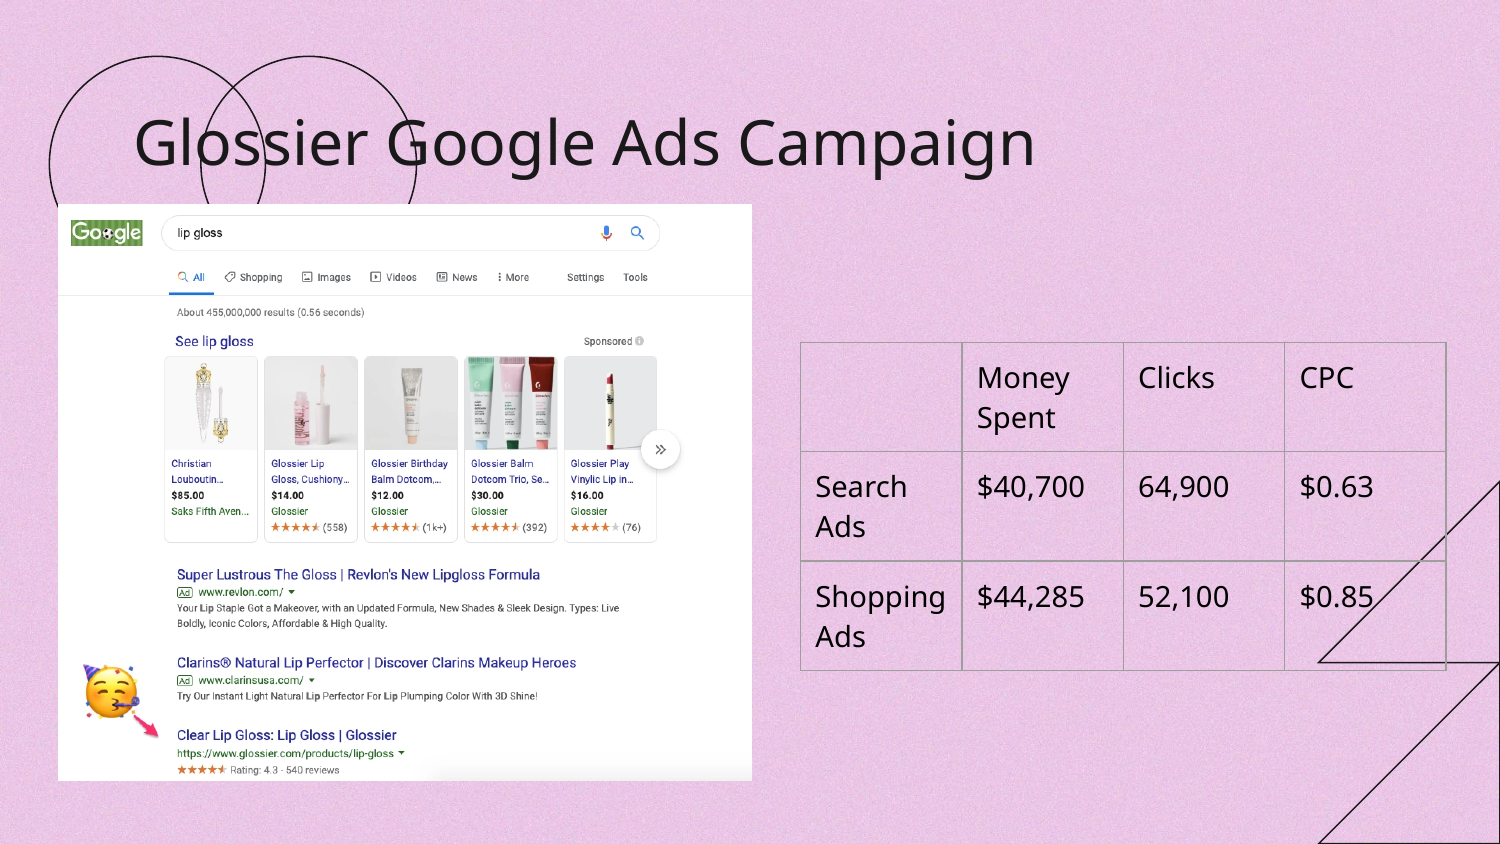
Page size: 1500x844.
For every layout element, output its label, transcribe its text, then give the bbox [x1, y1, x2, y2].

table_cell 52,100 [1124, 562, 1284, 670]
table_cell $44,285 [963, 562, 1123, 670]
table_cell $40,700 [963, 452, 1123, 560]
table_header Money Spent [963, 343, 1123, 451]
title Glossier Google Ads Campaign [118, 87, 1382, 184]
table_header Clicks [1124, 343, 1284, 451]
picture [1447, 485, 1499, 661]
table_cell Shopping Ads [801, 562, 961, 670]
table_cell Search Ads [801, 452, 961, 560]
picture [0, 0, 1500, 844]
table_cell $0.63 [1285, 452, 1445, 560]
picture [1323, 666, 1499, 842]
table_cell $0.85 [1285, 562, 1445, 670]
table_header [801, 343, 961, 451]
table_cell 64,900 [1124, 452, 1284, 560]
table_header CPC [1285, 343, 1445, 451]
